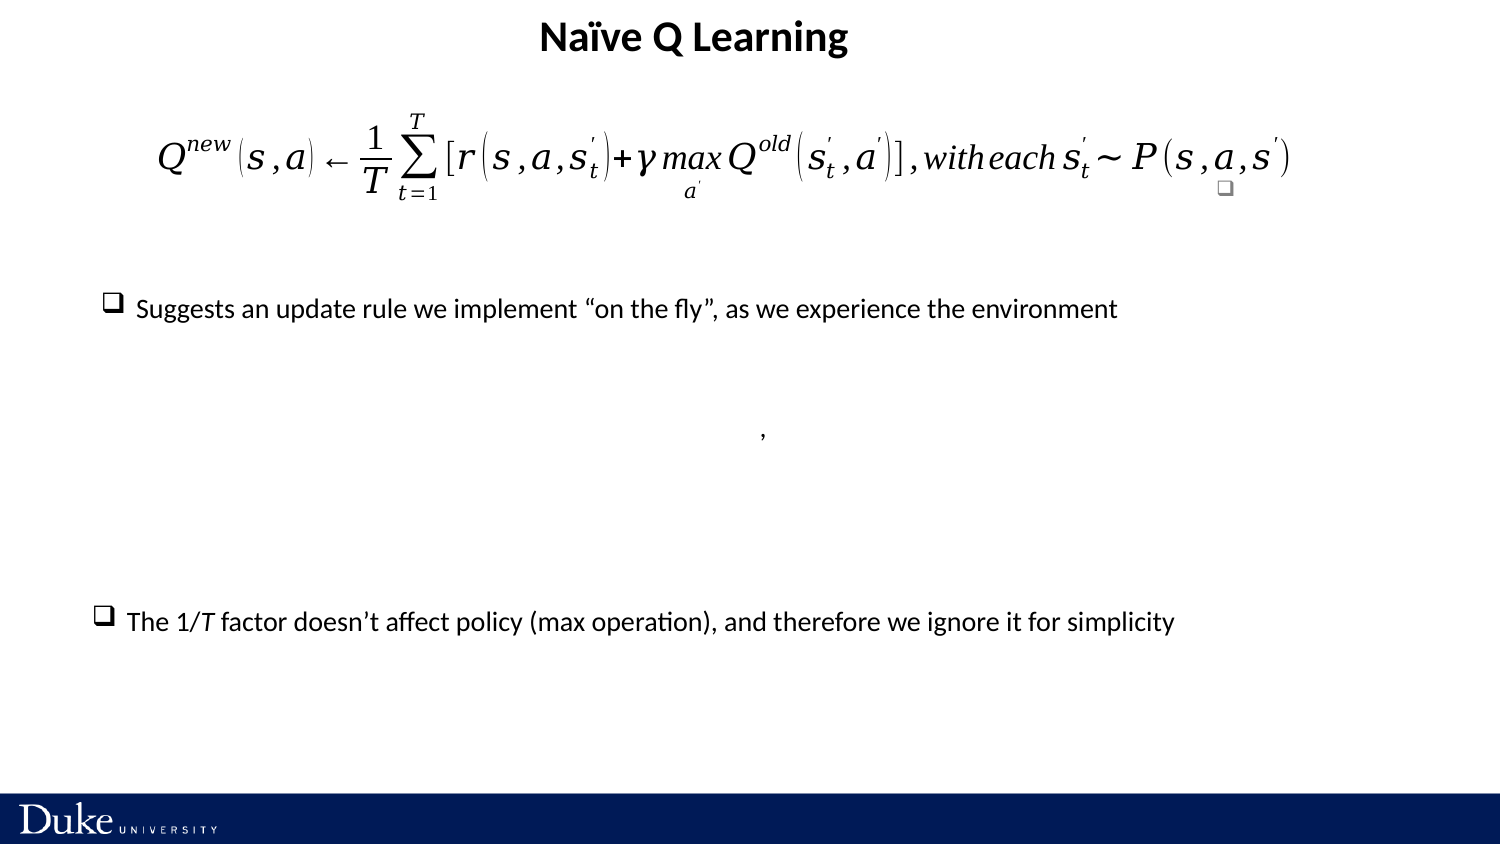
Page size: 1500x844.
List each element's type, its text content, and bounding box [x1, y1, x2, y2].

text_box Suggests an update rule we implement “on the fly”, as we experience the environment [86, 282, 1135, 332]
picture [0, 0, 1500, 844]
text_box The 1/T factor doesn’t affect policy (max operation), and therefore we ignore it for simplicity [77, 595, 1198, 644]
text_box Naïve Q Learning [524, 0, 864, 68]
